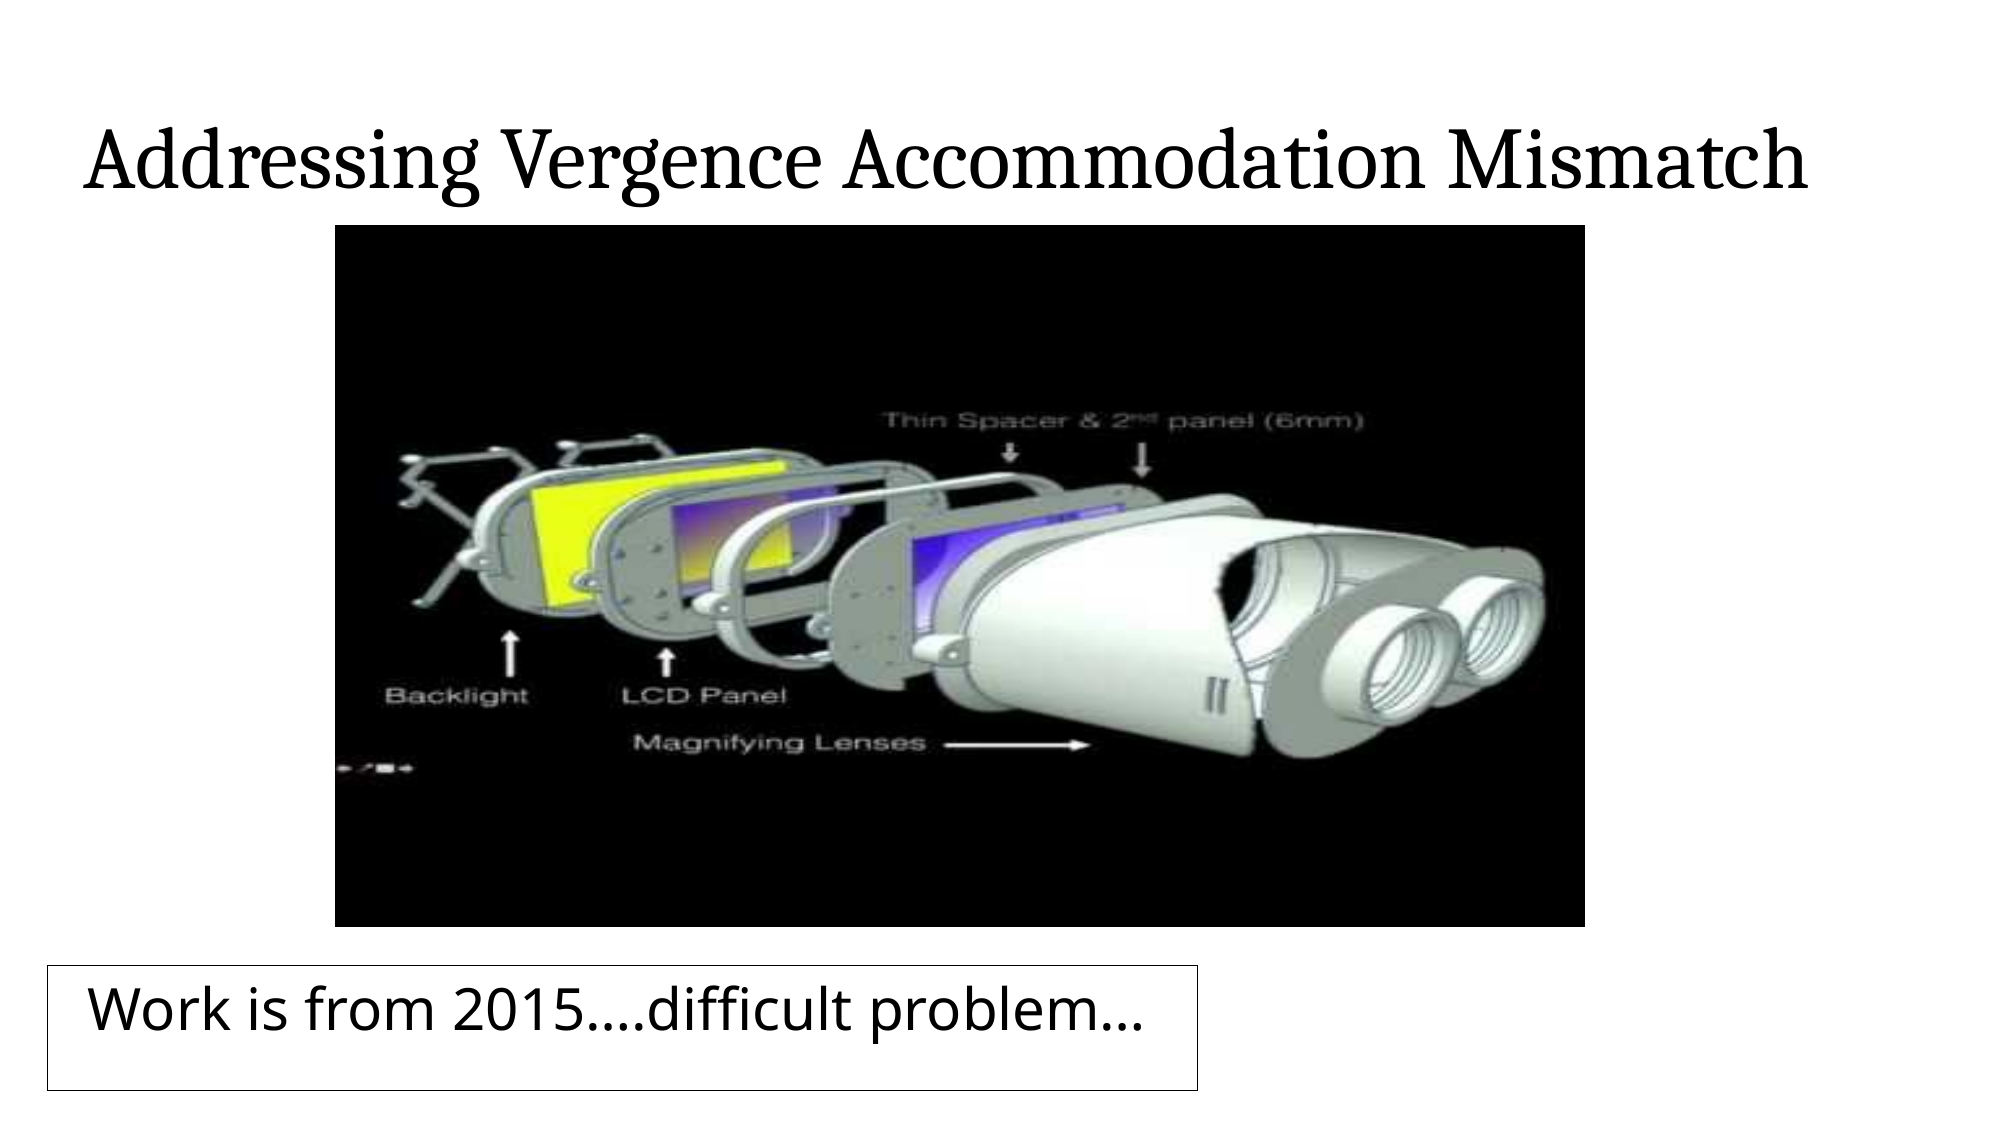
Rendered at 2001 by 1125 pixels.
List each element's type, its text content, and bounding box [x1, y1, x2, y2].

list Work is from 2015….difficult problem… [47, 965, 1198, 1091]
title Addressing Vergence Accommodation Mismatch [68, 97, 1932, 223]
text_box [335, 224, 1586, 928]
